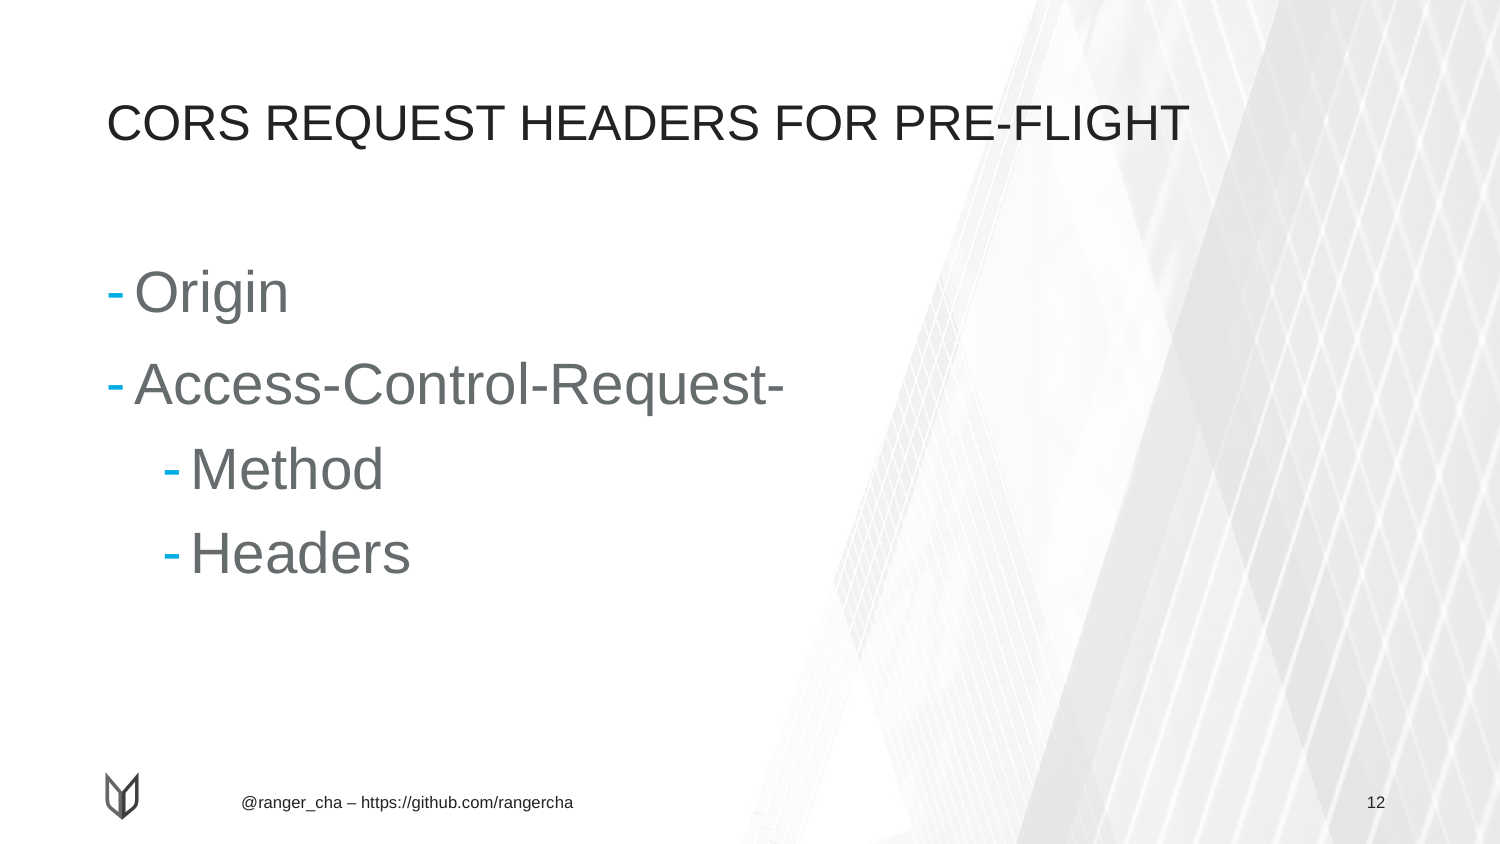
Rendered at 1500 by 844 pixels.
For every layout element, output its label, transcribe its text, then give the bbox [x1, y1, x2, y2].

list Origin Access-Control-Request- Method Headers [106, 246, 1400, 733]
picture [0, 0, 1500, 844]
slide_number 12 [1345, 784, 1400, 815]
title CORS REQUEST HEADERS FOR PRE-FLIGHT [106, 96, 1400, 220]
